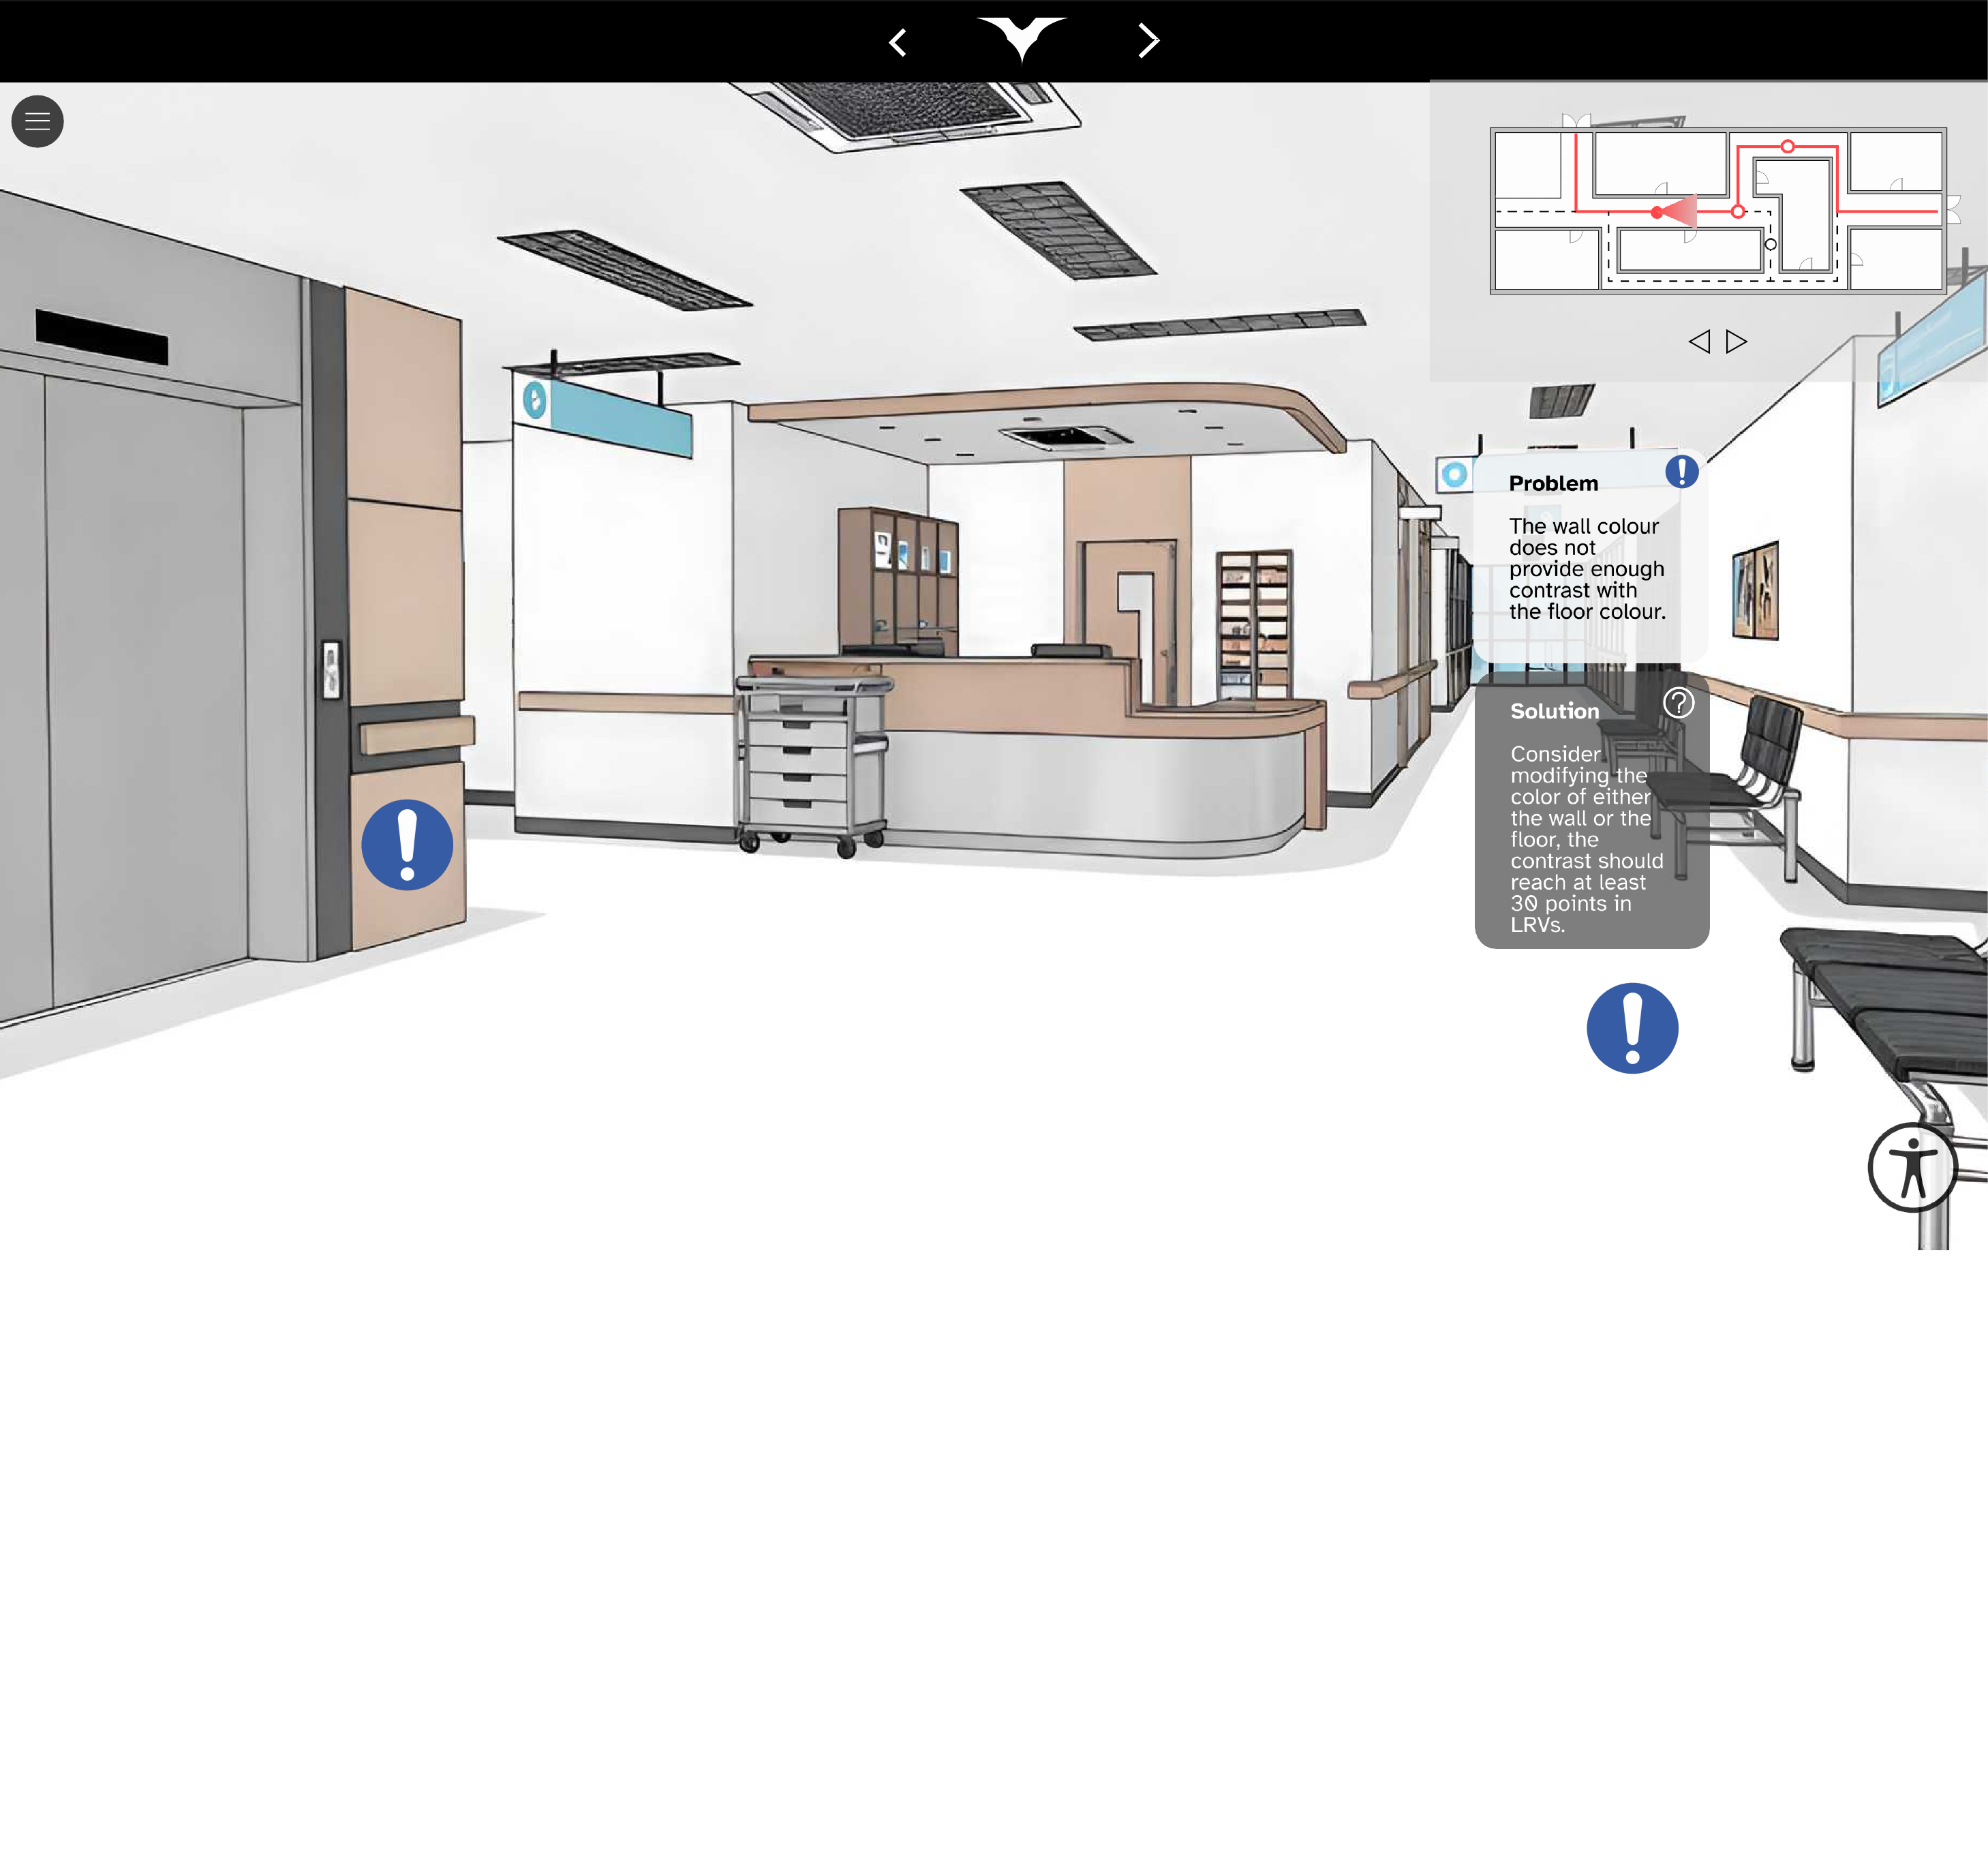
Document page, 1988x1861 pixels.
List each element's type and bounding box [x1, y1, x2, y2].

text_box [0, 0, 1988, 1250]
